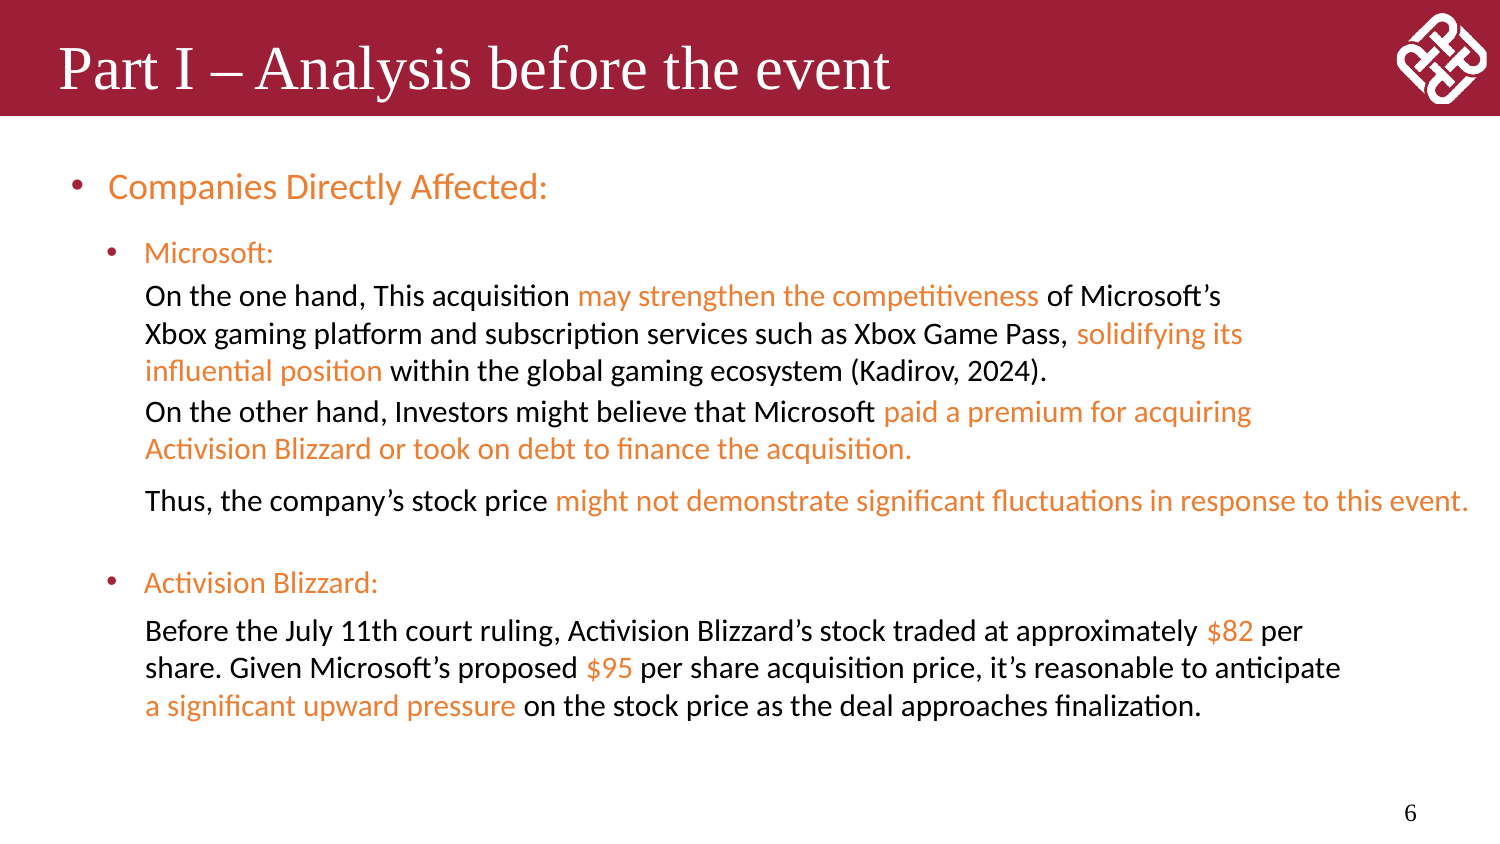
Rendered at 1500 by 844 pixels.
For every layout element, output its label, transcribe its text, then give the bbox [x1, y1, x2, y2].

text_box Before the July 11th court ruling, Activision Blizzard’s stock traded at approximately $82 per share. Given Microsoft’s proposed $95 per share acquisition price, it’s reasonable to anticipate a significant upward pressure on the stock price as the deal approaches finalization. [130, 602, 1370, 730]
text_box Microsoft: [16, 221, 671, 278]
text_box Companies Directly Affected: [0, 149, 884, 215]
text_box 6 [1094, 793, 1432, 830]
title Part I – Analysis before the event [43, 13, 1361, 116]
text_box On the one hand, This acquisition may strengthen the competitiveness of Microsoft’s Xbox gaming platform and subscription services such as Xbox Game Pass, solidifying its influential position within the global gaming ecosystem (Kadirov, 2024). [130, 268, 1286, 383]
text_box On the other hand, Investors might believe that Microsoft paid a premium for acquiring Activision Blizzard or took on debt to finance the acquisition. [130, 383, 1286, 473]
text_box Thus, the company’s stock price might not demonstrate significant fluctuations in response to this event. [130, 473, 1500, 526]
text_box Activision Blizzard: [16, 551, 671, 608]
picture [0, 0, 1500, 116]
